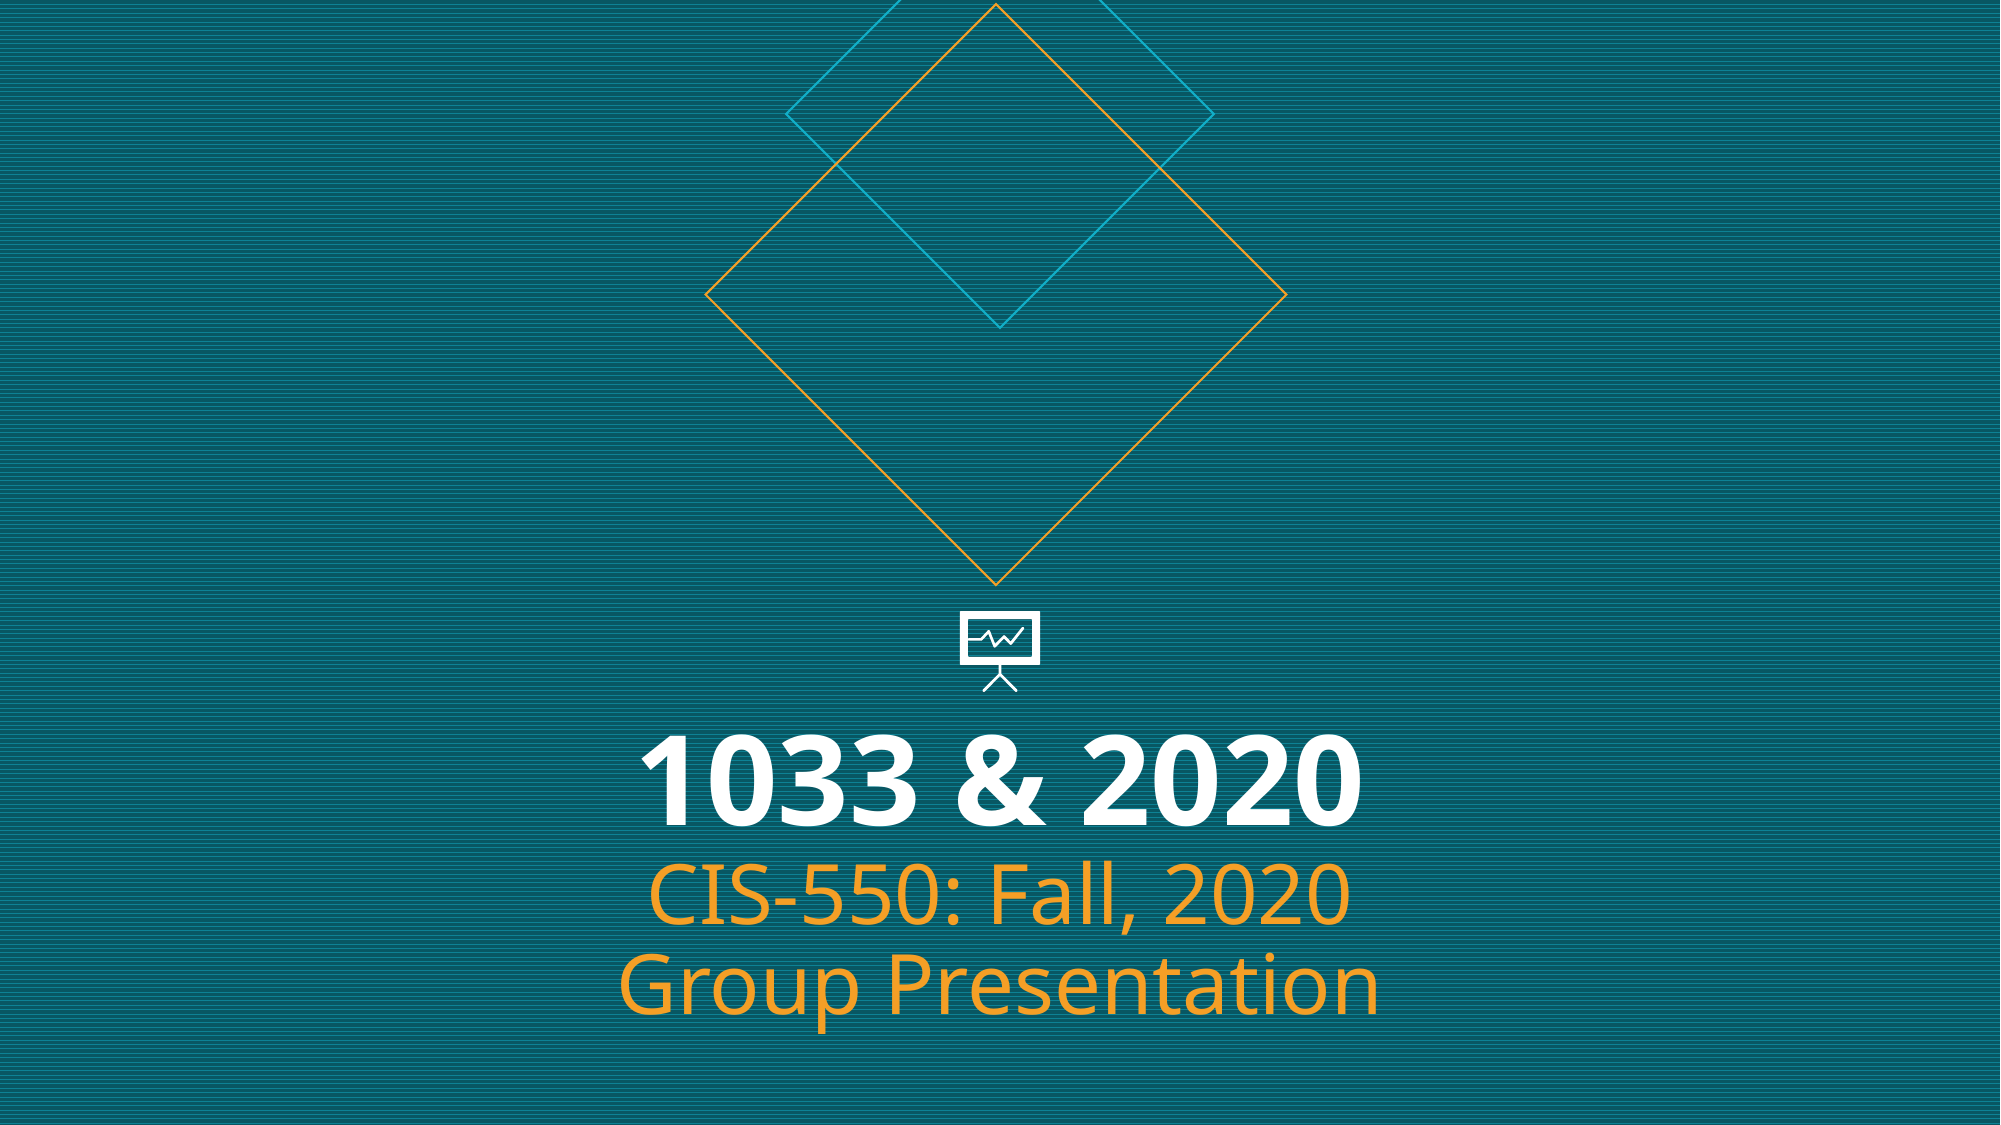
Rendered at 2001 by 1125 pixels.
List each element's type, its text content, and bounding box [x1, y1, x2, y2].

text_box [784, 0, 1216, 168]
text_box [959, 611, 1041, 692]
text_box [704, 2, 1288, 587]
title 1033 & 2020 CIS-550: Fall, 2020 Group Presentation [249, 717, 1750, 1033]
